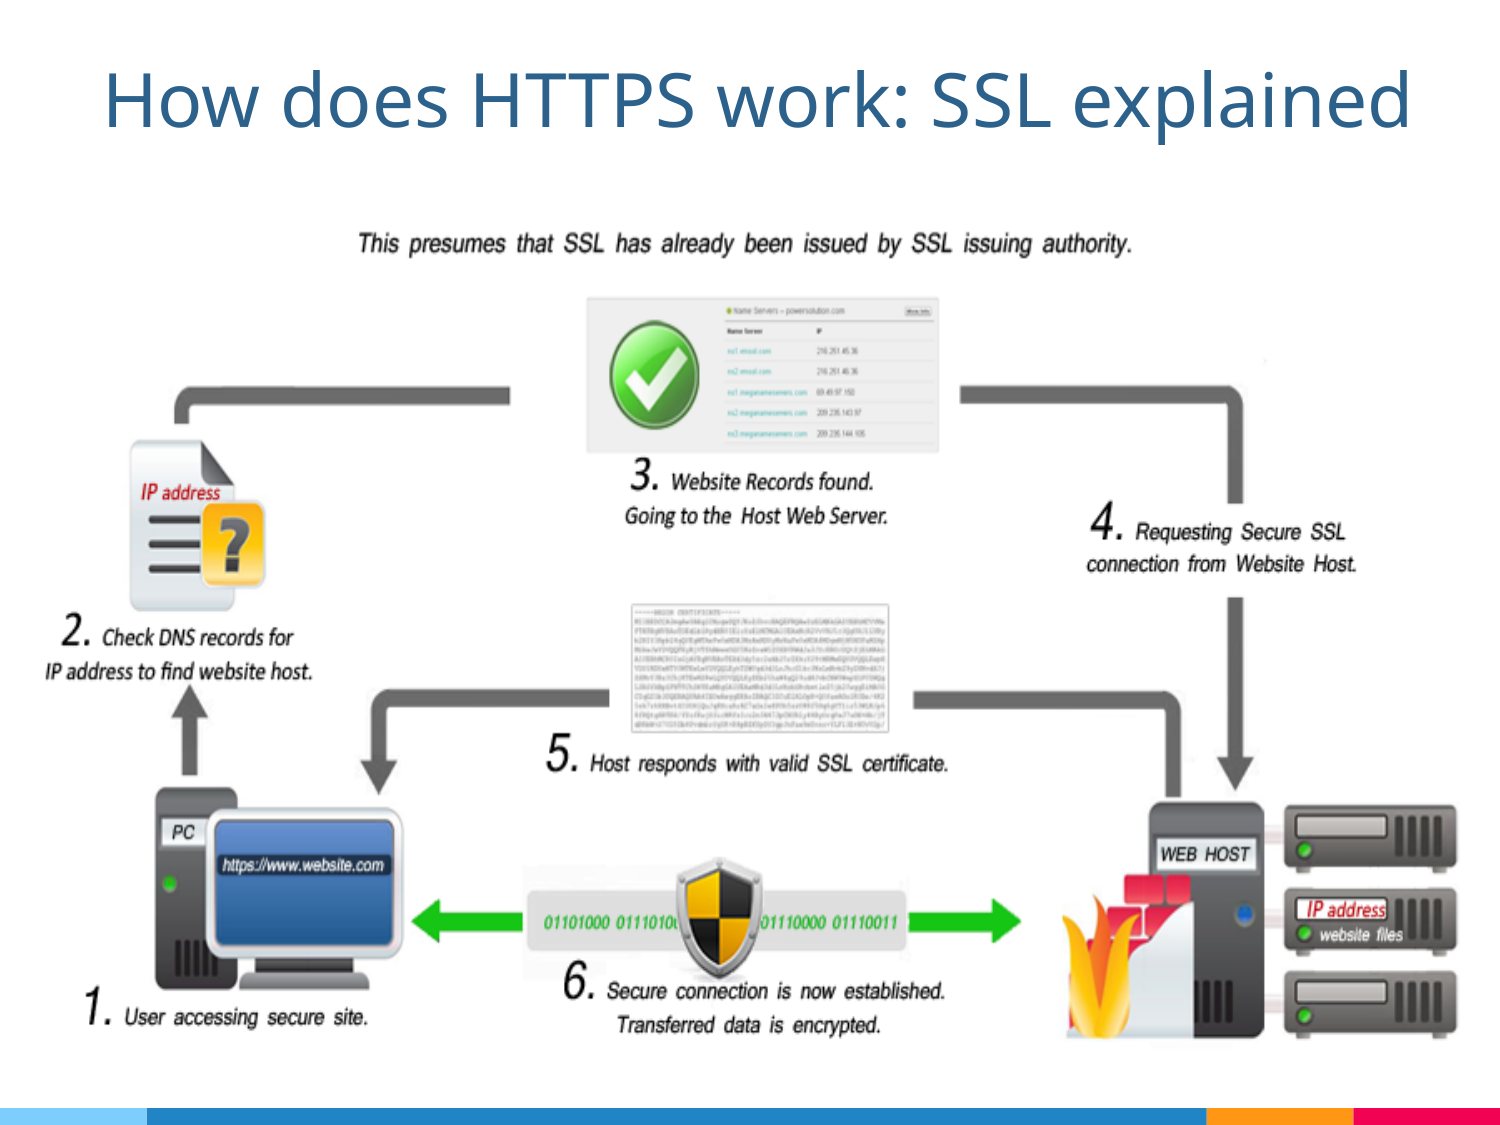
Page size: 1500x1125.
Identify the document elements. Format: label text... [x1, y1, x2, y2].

picture [7, 199, 1500, 1076]
title How does HTTPS work: SSL explained [87, 37, 1488, 168]
